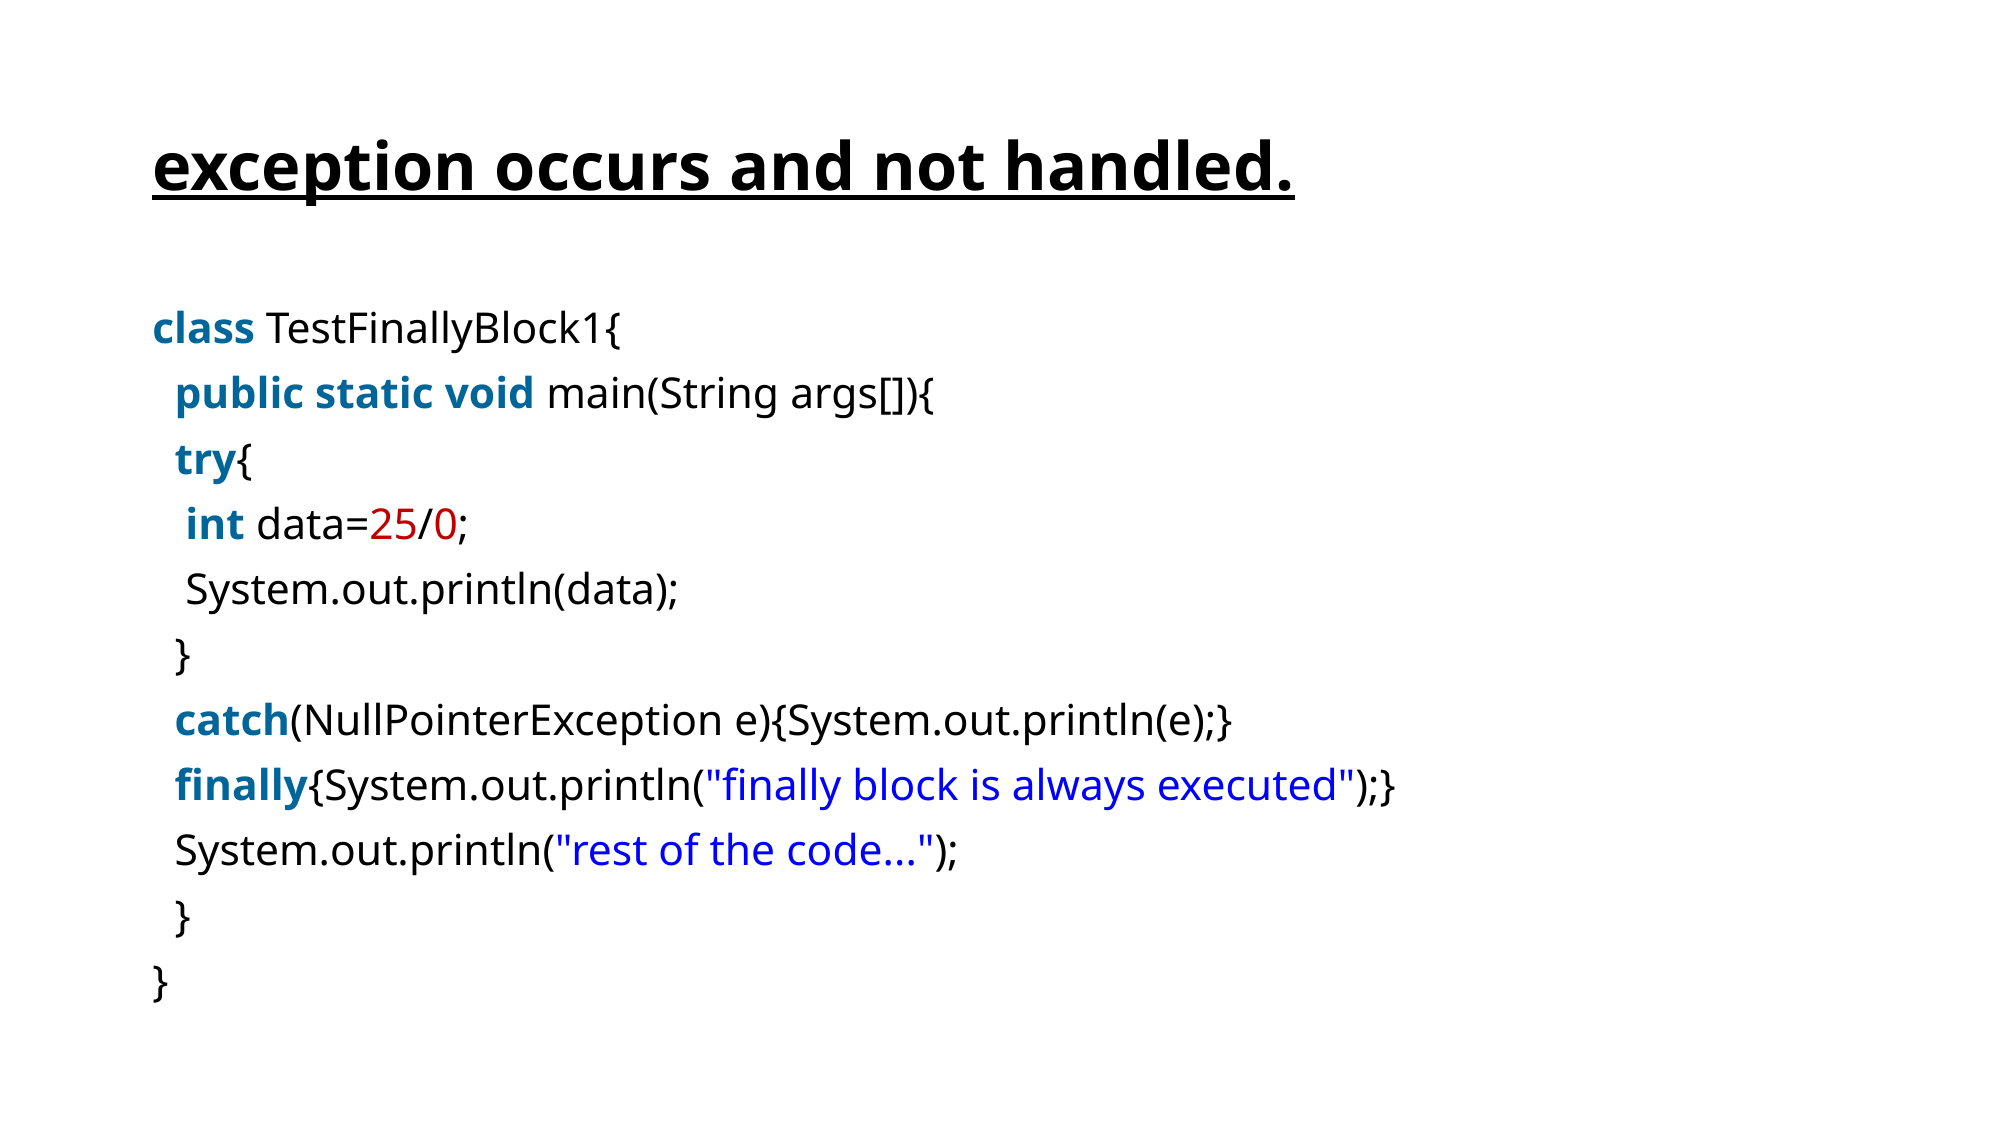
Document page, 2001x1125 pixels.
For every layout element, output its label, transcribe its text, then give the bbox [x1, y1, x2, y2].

title exception occurs and not handled. [137, 59, 1863, 278]
list class TestFinallyBlock1{ public static void main(String args[]){ try{ int data=25/0; System.out.println(data); } catch(NullPointerException e){System.out.println(e);} finally{System.out.println("finally block is always executed");} System.out.println("rest of the code..."); } } [137, 299, 1863, 1014]
